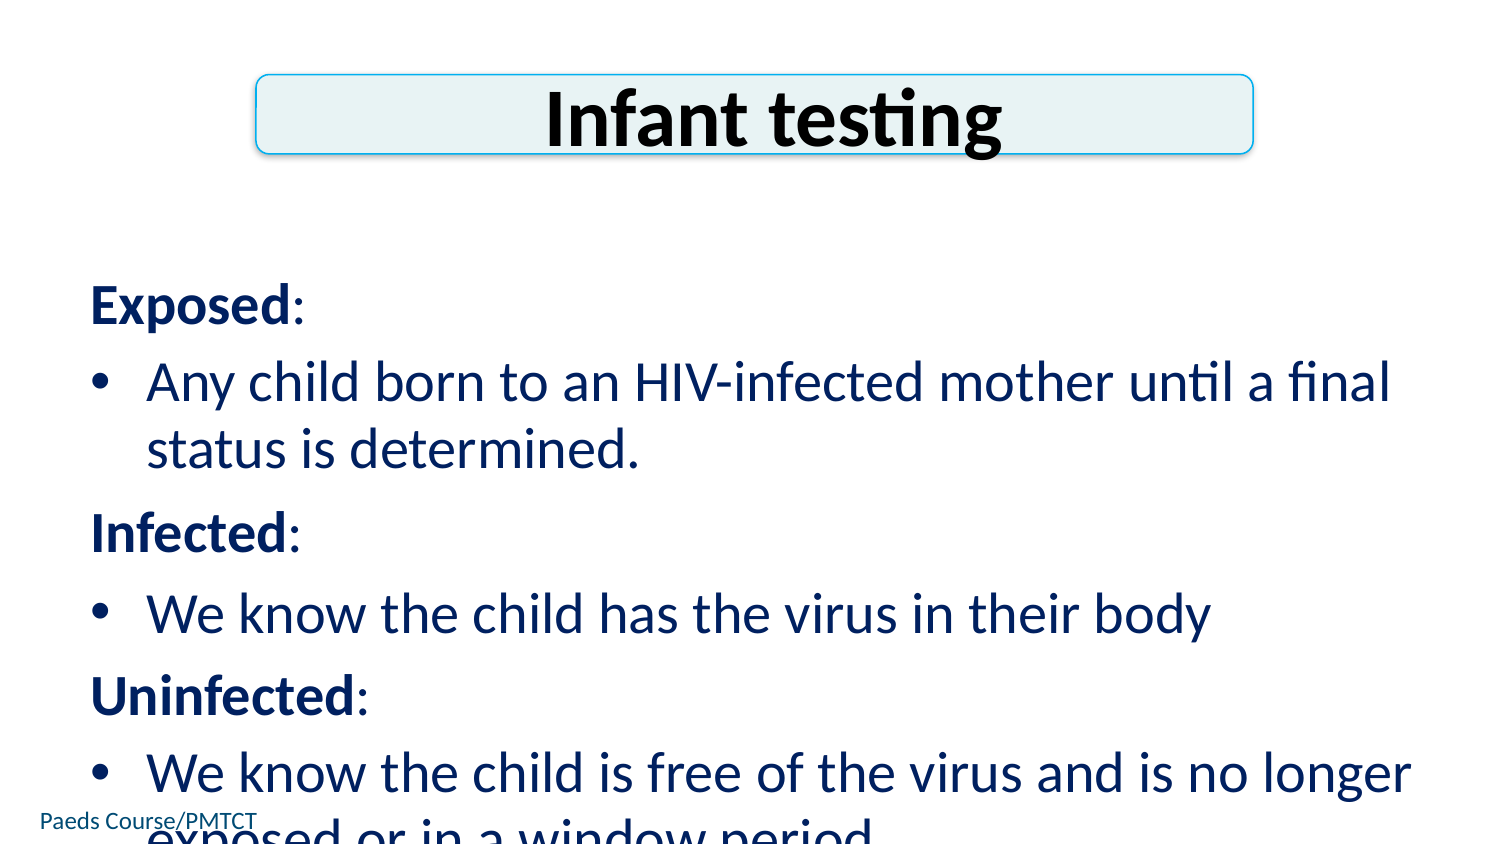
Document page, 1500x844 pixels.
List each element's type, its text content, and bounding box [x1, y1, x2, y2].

text_box [260, 74, 1249, 78]
list Exposed: Any child born to an HIV-infected mother until a final status is determined. Infected: We know the child has the virus in their body Uninfected: We know the child is free of the virus and is no longer exposed or in a window period. [75, 258, 1500, 816]
text_box Infant testing [226, 78, 1298, 148]
text_box Paeds Course/PMTCT [24, 796, 338, 842]
text_box [258, 148, 1251, 154]
